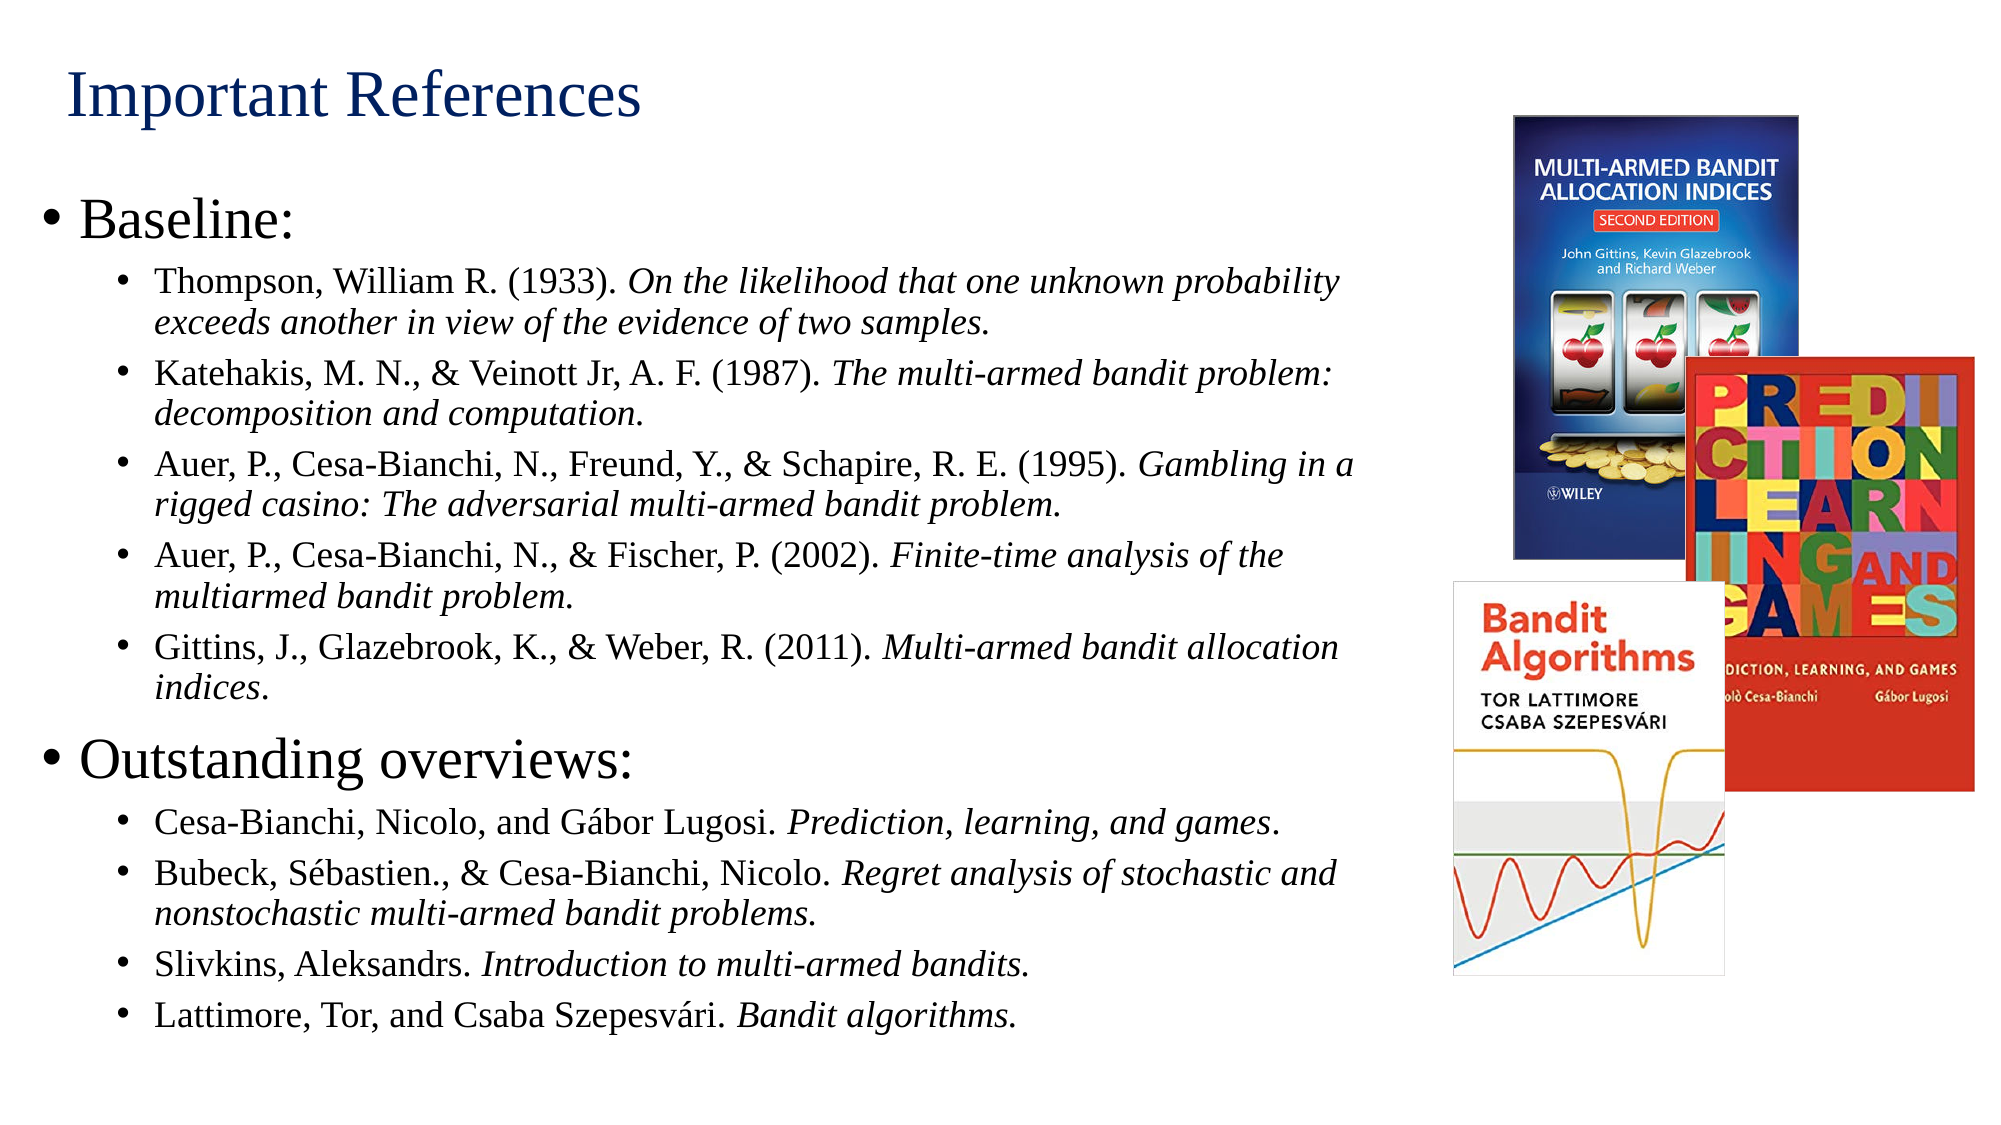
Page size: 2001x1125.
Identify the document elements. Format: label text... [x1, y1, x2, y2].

picture [1453, 115, 1975, 976]
list Baseline: Thompson, William R. (1933). On the likelihood that one unknown probability exceeds another in view of the evidence of two samples. Katehakis, M. N., & Veinott Jr, A. F. (1987). The multi-armed bandit problem: decomposition and computation. Auer, P., Cesa-Bianchi, N., Freund, Y., & Schapire, R. E. (1995). Gambling in a rigged casino: The adversarial multi-armed bandit problem. Auer, P., Cesa-Bianchi, N., & Fischer, P. (2002). Finite-time analysis of the multiarmed bandit problem. Gittins, J., Glazebrook, K., & Weber, R. (2011). Multi-armed bandit allocation indices. Outstanding overviews: Cesa-Bianchi, Nicolo, and Gábor Lugosi. Prediction, learning, and games. Bubeck, Sébastien., & Cesa-Bianchi, Nicolo. Regret analysis of stochastic and nonstochastic multi-armed bandit problems. Slivkins, Aleksandrs. Introduction to multi-armed bandits. Lattimore, Tor, and Csaba Szepesvári. Bandit algorithms. [26, 180, 1472, 1098]
text_box Important References [51, 45, 1777, 144]
